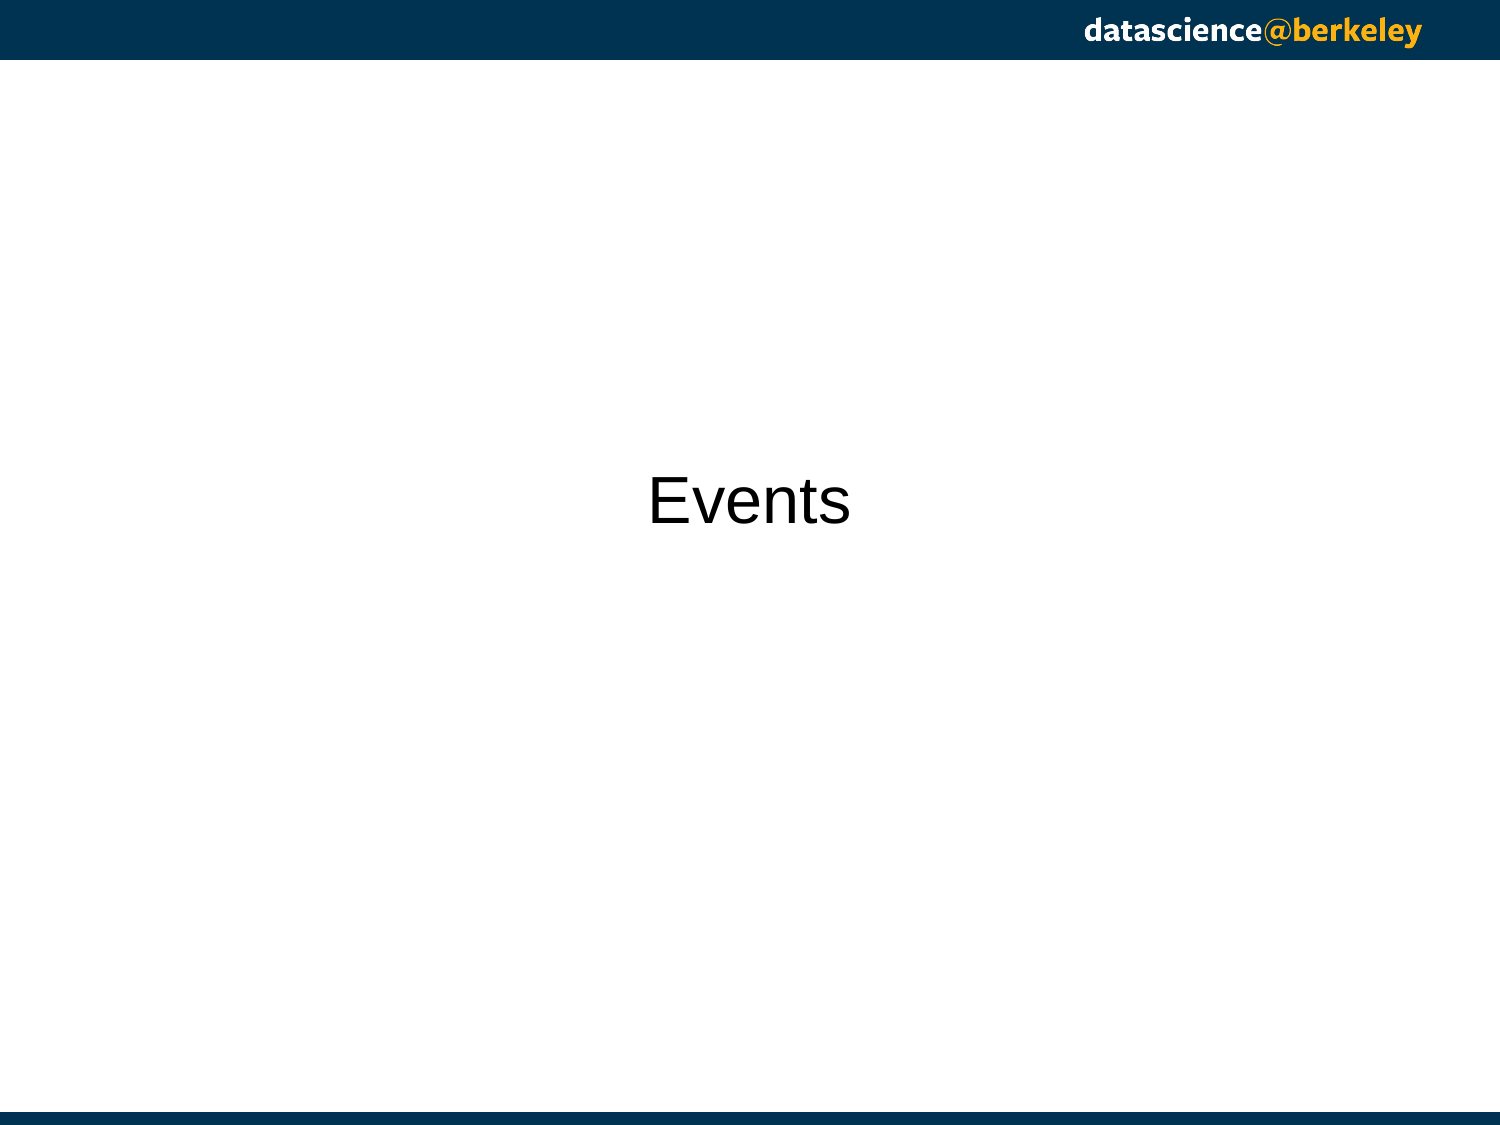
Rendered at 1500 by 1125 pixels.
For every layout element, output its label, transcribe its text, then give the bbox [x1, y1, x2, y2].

text_box Events [74, 262, 1425, 1005]
picture [1079, 10, 1431, 52]
